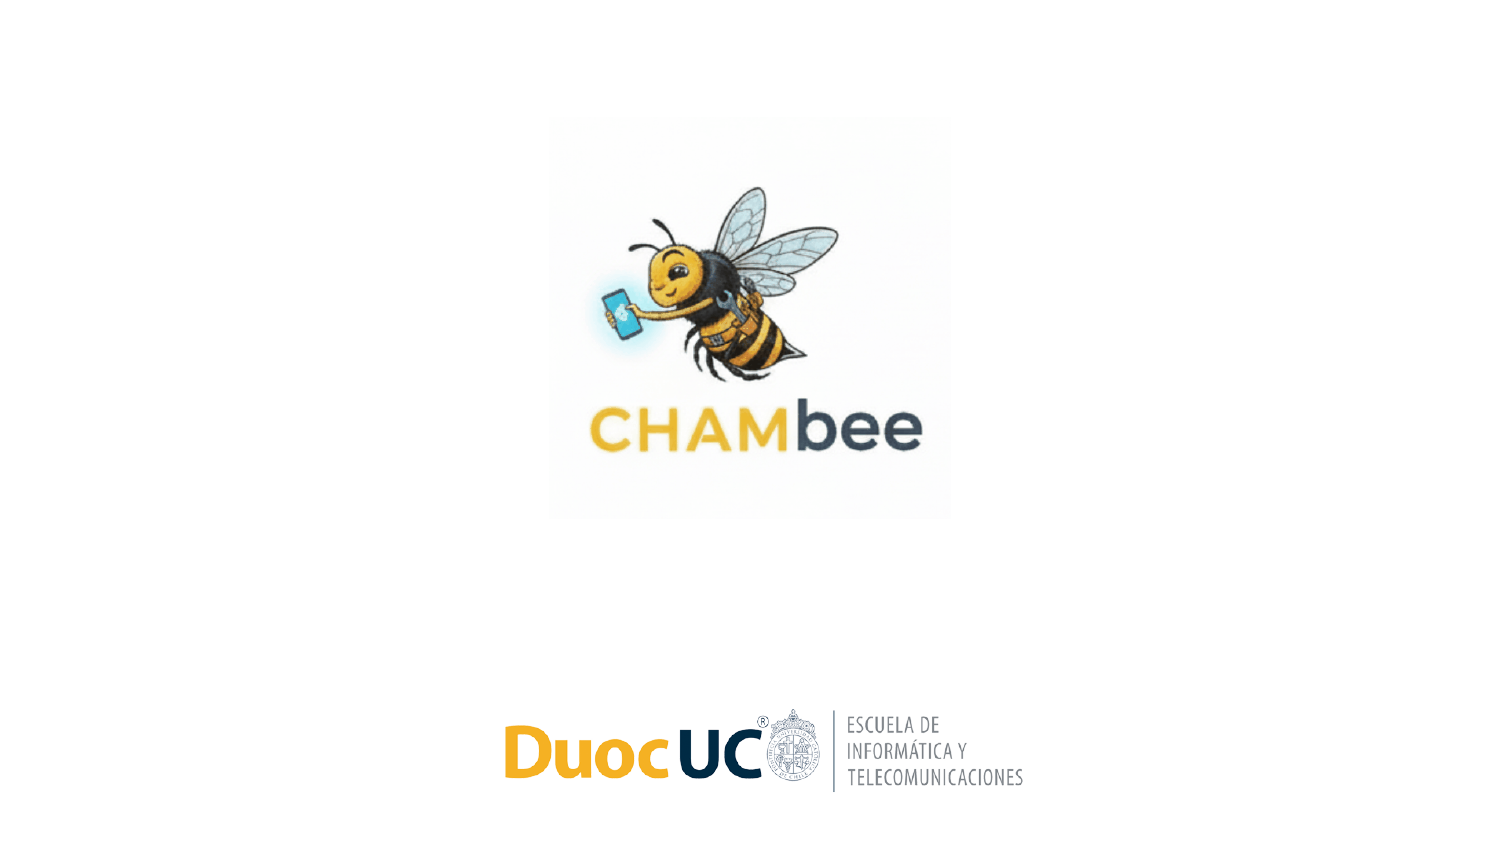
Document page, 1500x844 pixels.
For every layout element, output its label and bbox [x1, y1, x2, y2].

picture [549, 117, 951, 519]
picture [505, 686, 1029, 810]
